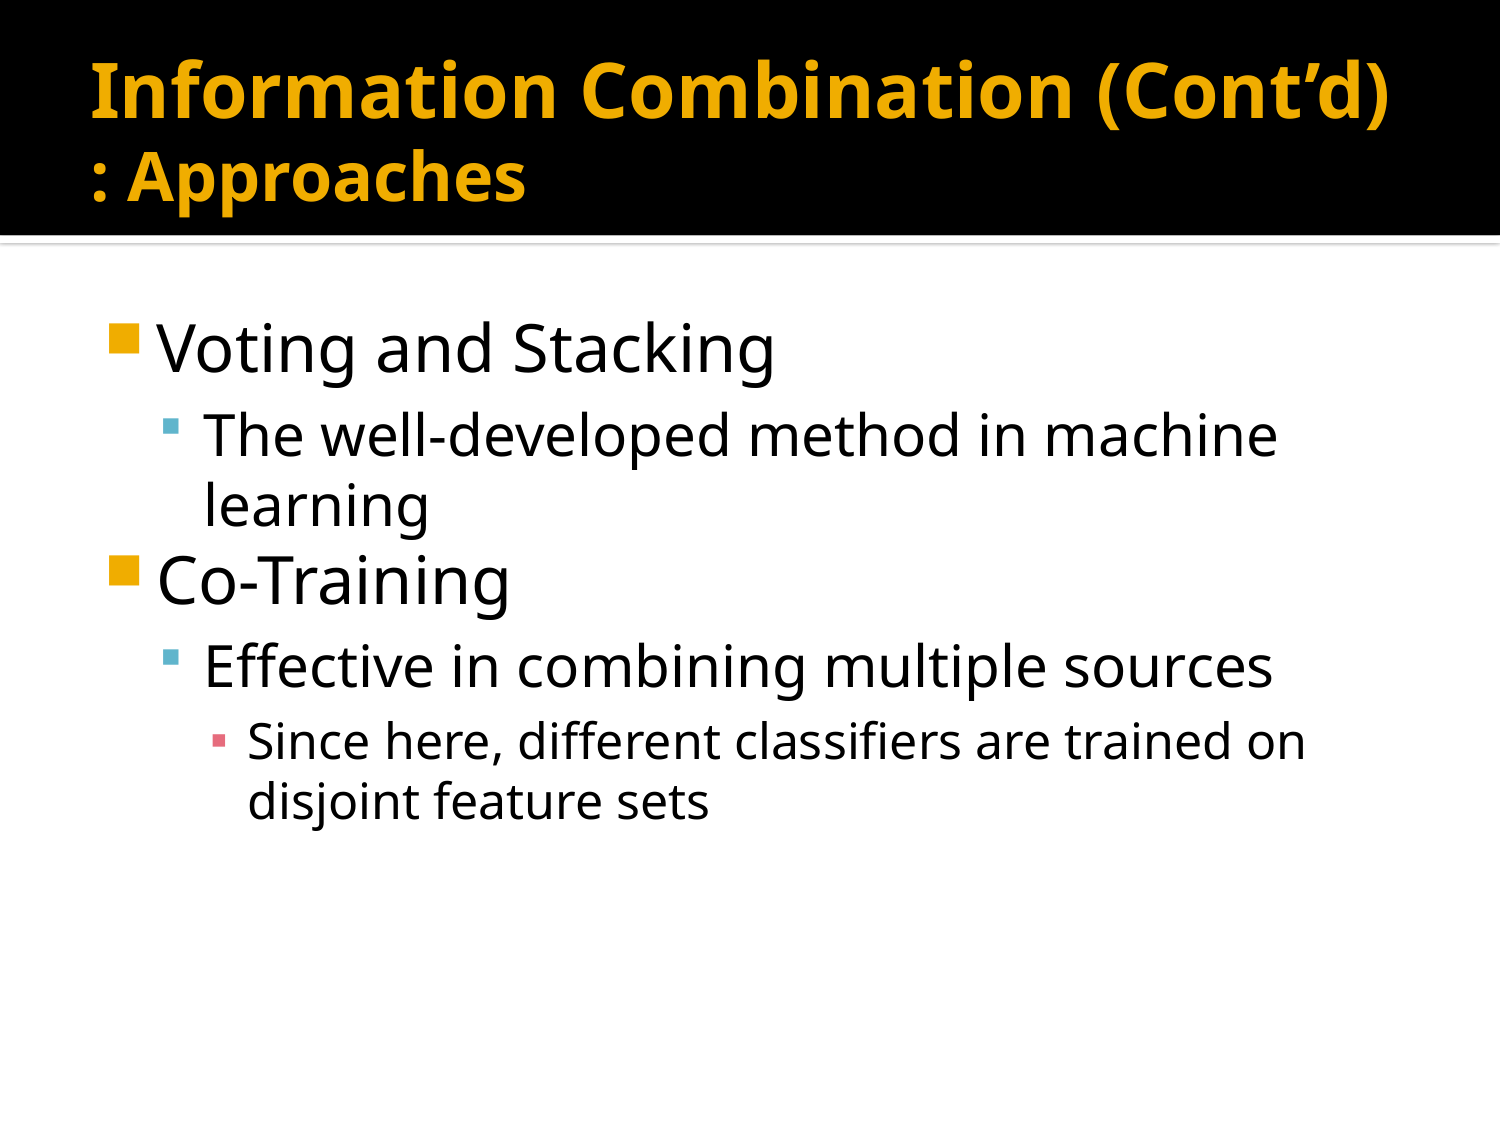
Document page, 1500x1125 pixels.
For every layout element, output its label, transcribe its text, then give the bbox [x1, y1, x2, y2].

list Voting and Stacking The well-developed method in machine learning Co-Training Effective in combining multiple sources Since here, different classifiers are trained on disjoint feature sets [75, 291, 1425, 1050]
title Information Combination (Cont’d) : Approaches [75, 25, 1425, 231]
